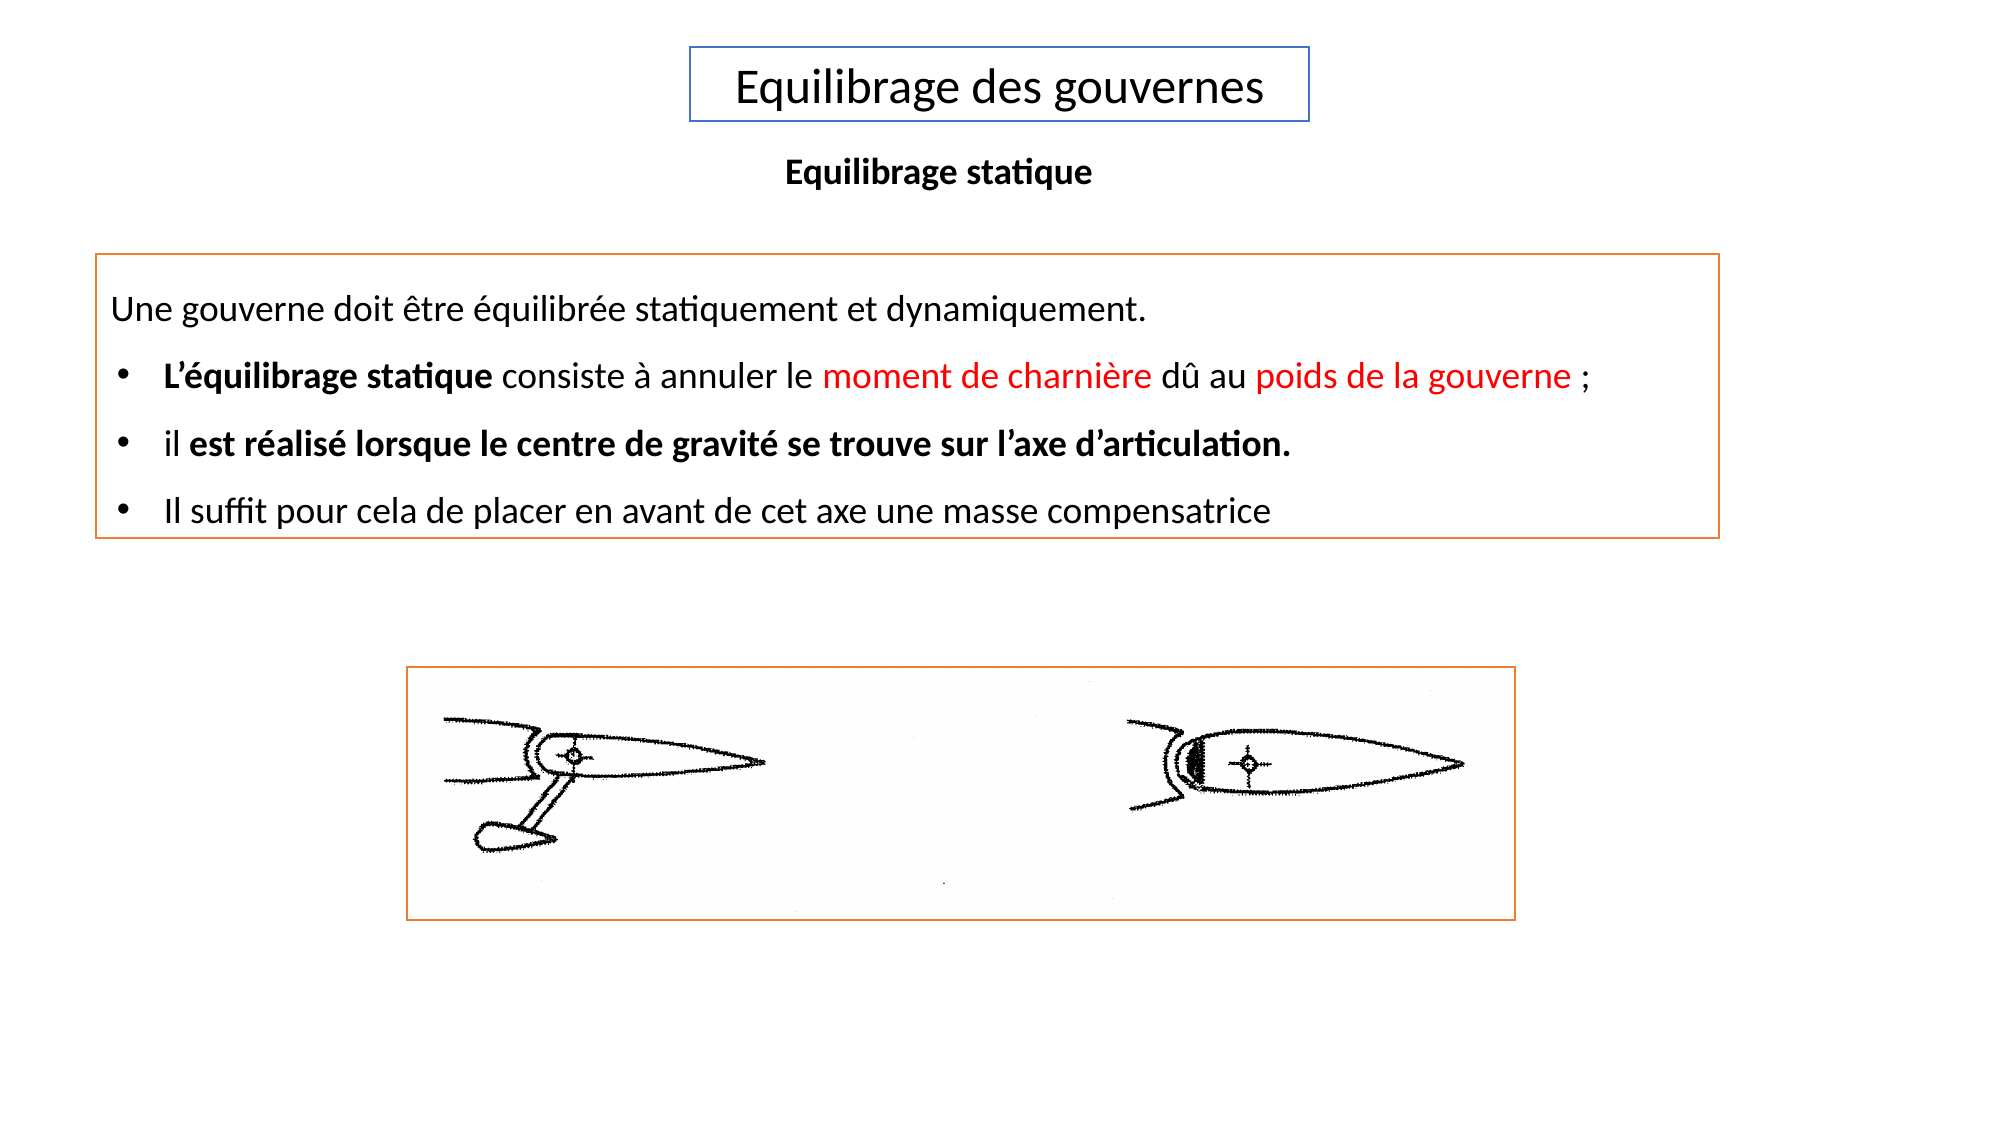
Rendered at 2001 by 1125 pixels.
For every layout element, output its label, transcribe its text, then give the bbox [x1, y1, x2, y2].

text_box Une gouverne doit être équilibrée statiquement et dynamiquement. L’équilibrage statique consiste à annuler le moment de charnière dû au poids de la gouverne ; il est réalisé lorsque le centre de gravité se trouve sur l’axe d’articulation. Il suffit pour cela de placer en avant de cet axe une masse compensatrice [95, 253, 1720, 539]
text_box Equilibrage statique [770, 139, 1153, 200]
picture [408, 668, 1515, 919]
text_box Equilibrage des gouvernes [689, 46, 1310, 122]
